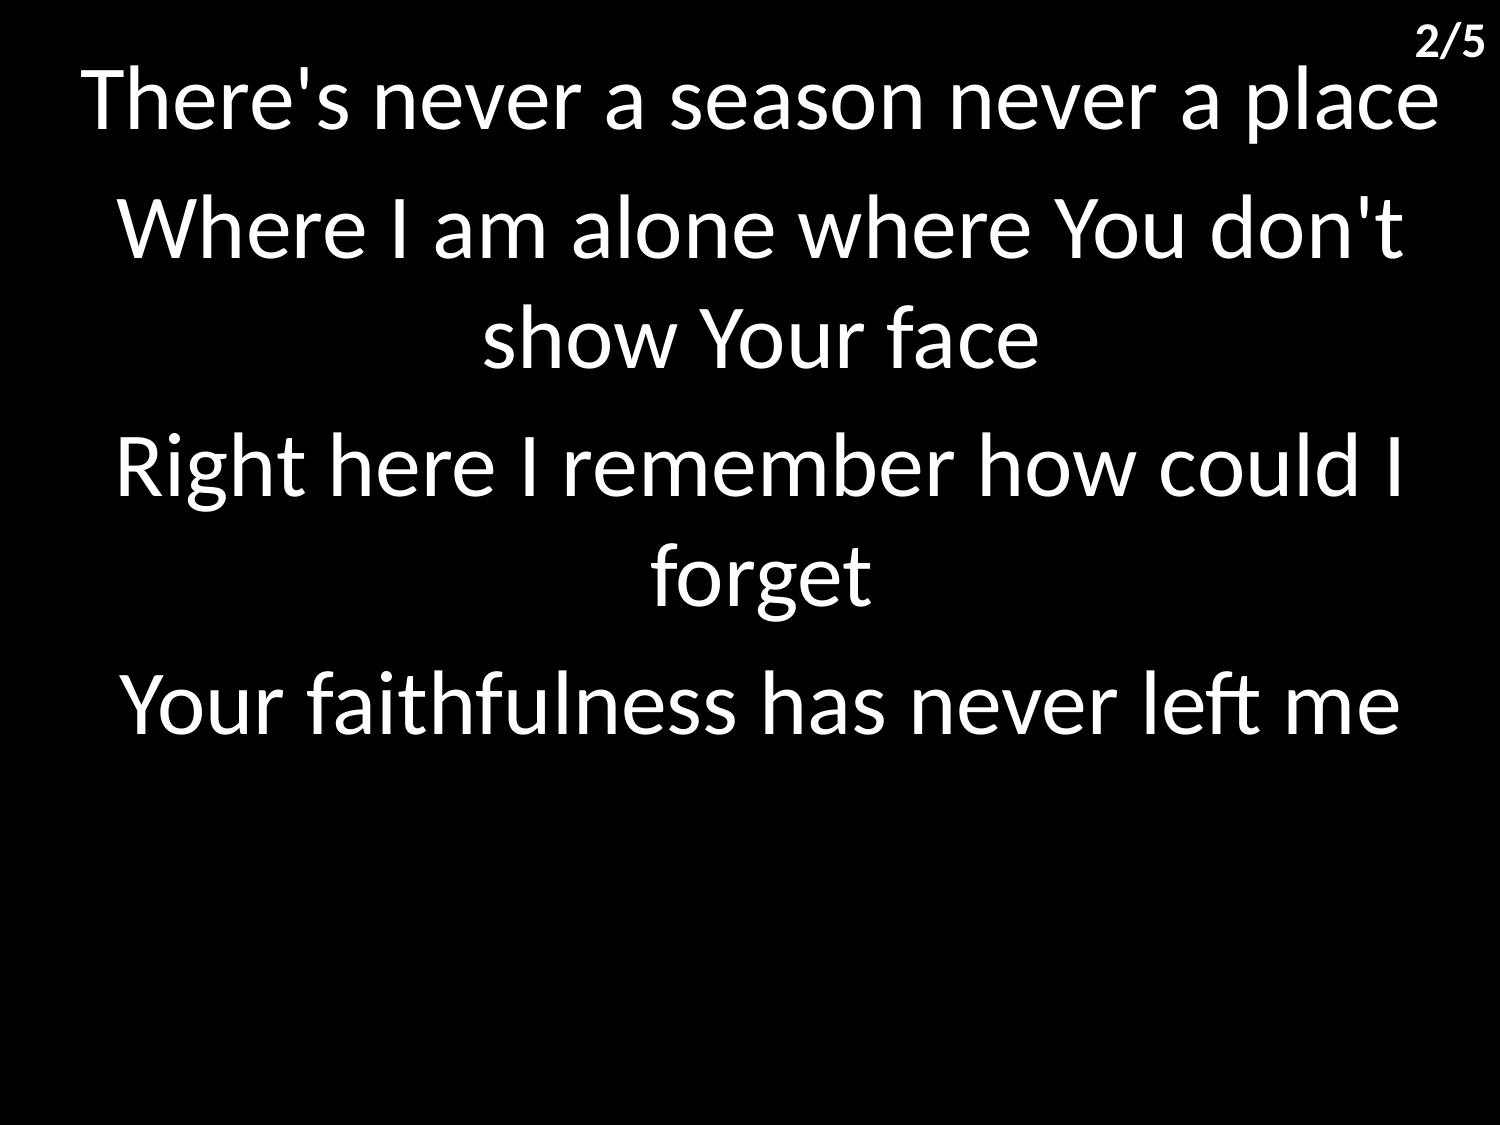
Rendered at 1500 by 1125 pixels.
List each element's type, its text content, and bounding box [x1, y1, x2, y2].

subtitle There's never a season never a place Where I am alone where You don't show Your face Right here I remember how could I forget Your faithfulness has never left me [53, 30, 1471, 1094]
text_box 2/5 [1399, 0, 1500, 75]
